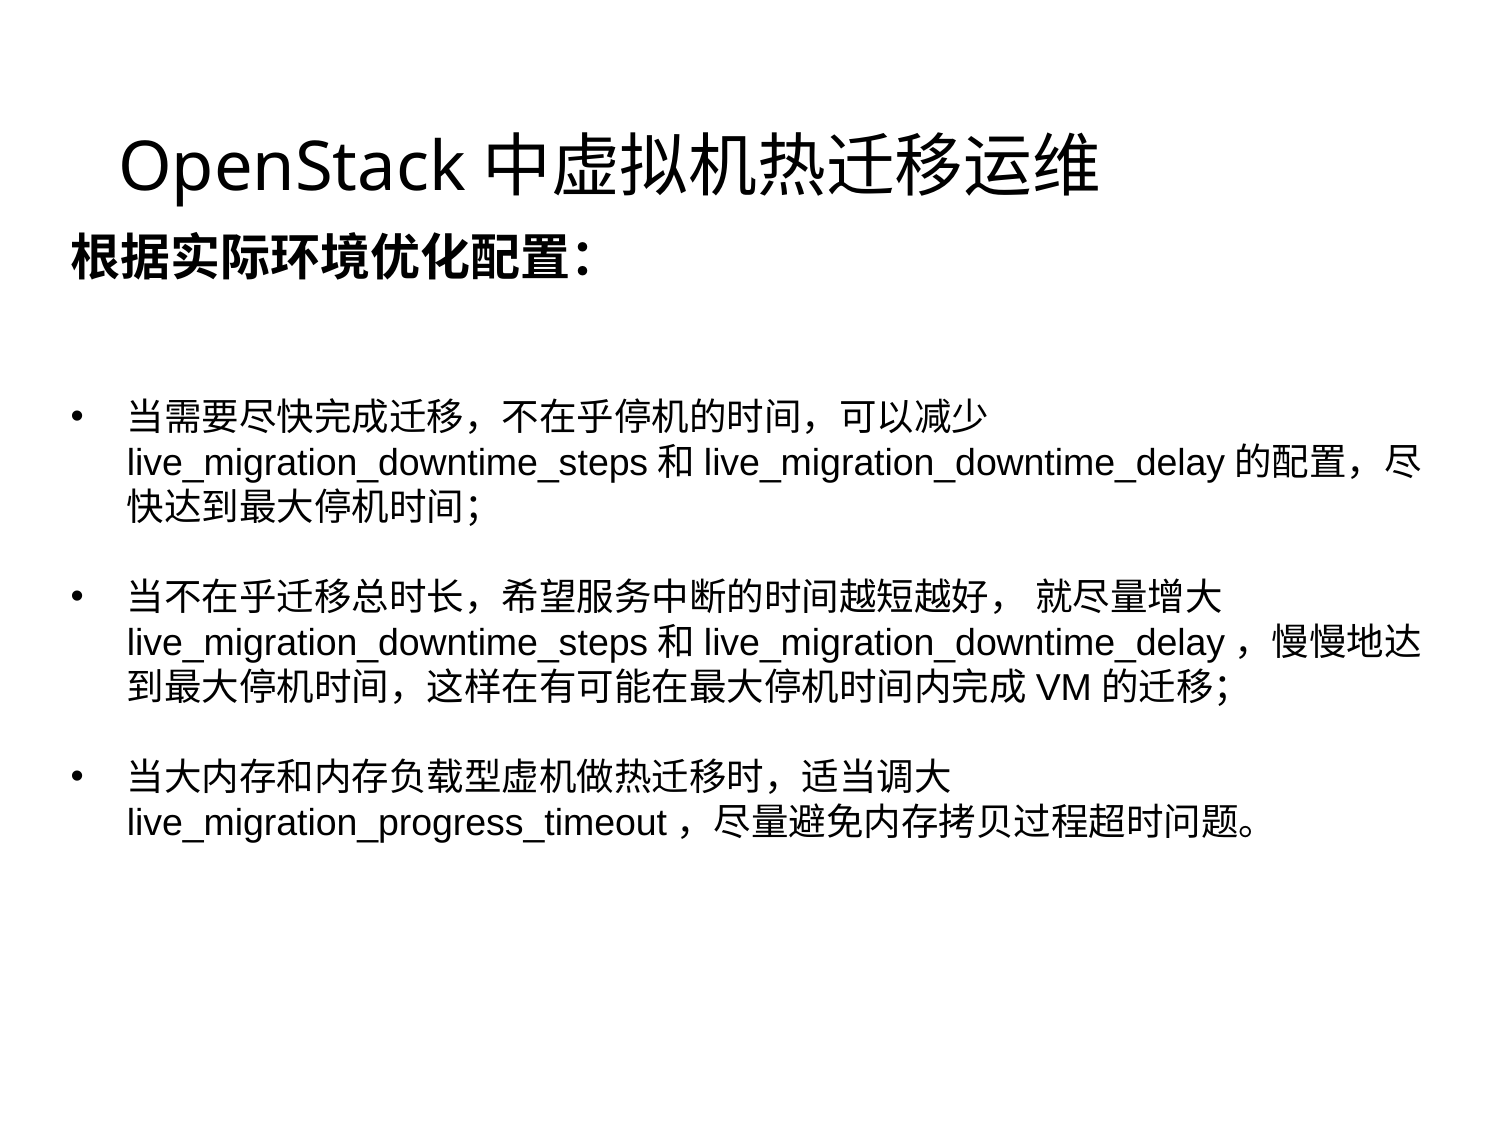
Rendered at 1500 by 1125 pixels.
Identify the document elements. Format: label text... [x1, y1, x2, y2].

text_box 根据实际环境优化配置： [55, 198, 1103, 313]
text_box 当需要尽快完成迁移，不在乎停机的时间，可以减少live_migration_downtime_steps和live_migration_downtime_delay的配置，尽快达到最大停机时间； 当不在乎迁移总时长，希望服务中断的时间越短越好， 就尽量增大live_migration_downtime_steps和live_migration_downtime_delay，慢慢地达到最大停机时间，这样在有可能在最大停机时间内完成VM的迁移； 当大内存和内存负载型虚机做热迁移时，适当调大live_migration_progress_timeout，尽量避免内存拷贝过程超时问题。 [55, 385, 1445, 850]
title OpenStack中虚拟机热迁移运维 [103, 59, 1397, 278]
